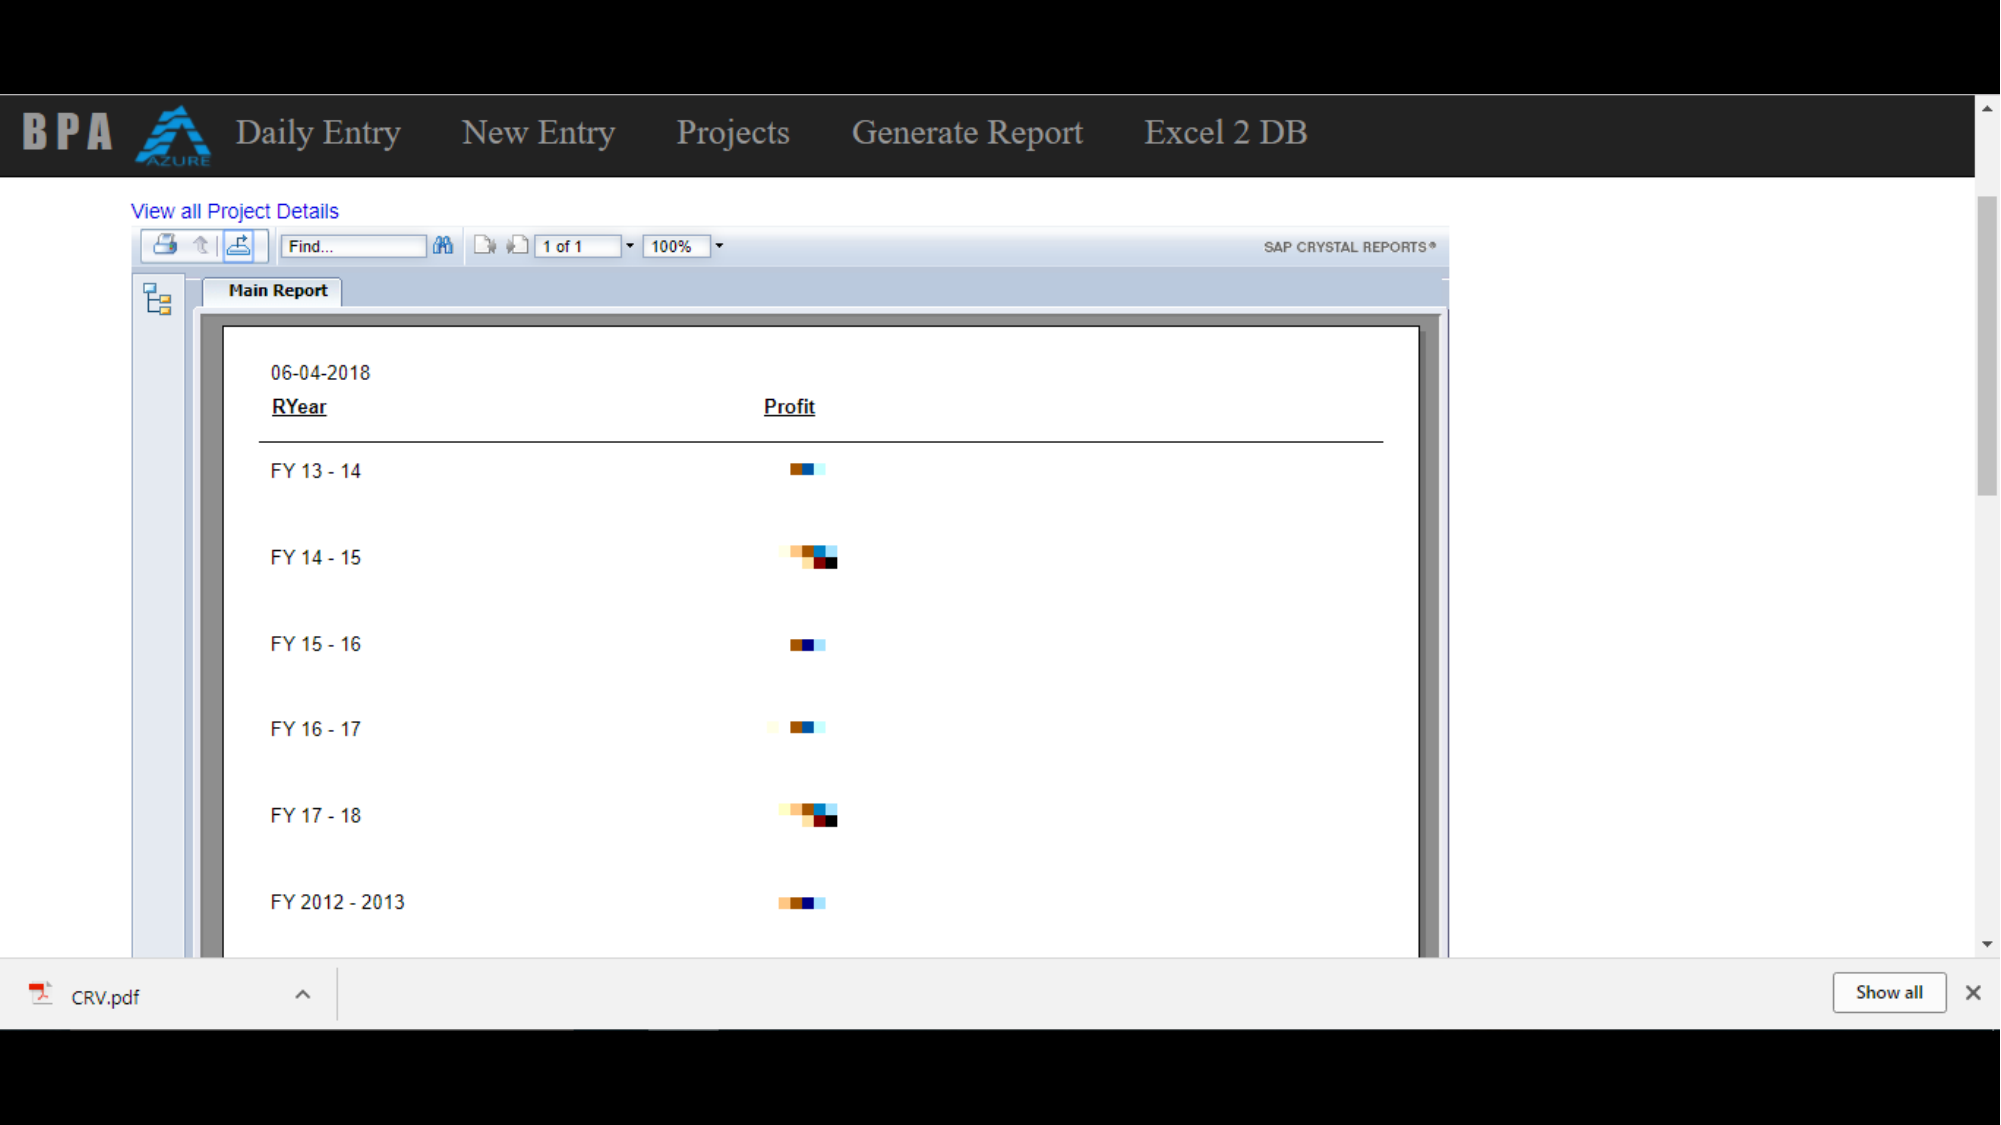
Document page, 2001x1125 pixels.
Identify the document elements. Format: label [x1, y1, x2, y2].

picture [0, 94, 2000, 1031]
